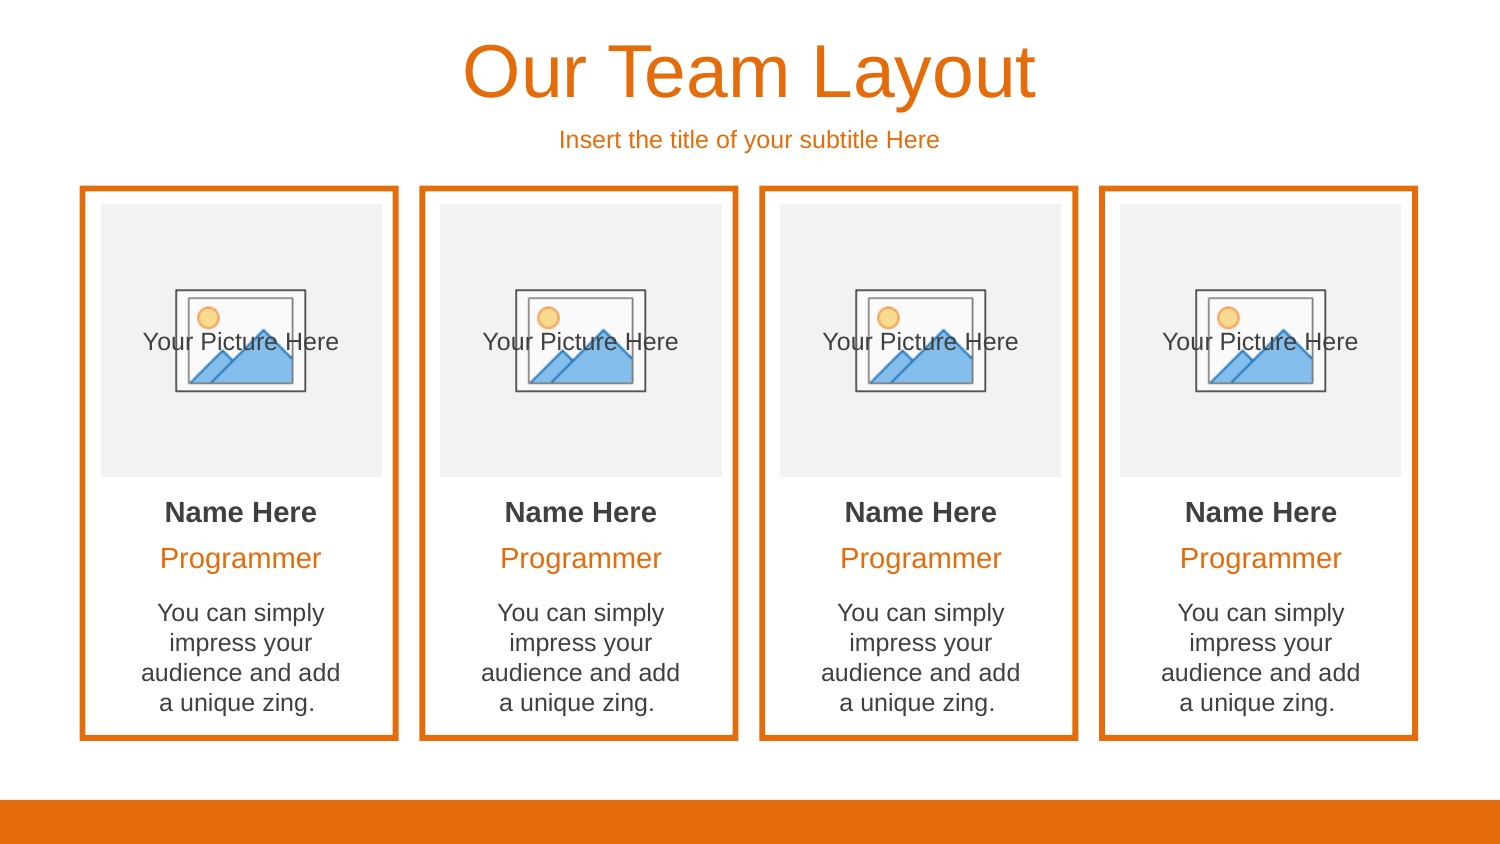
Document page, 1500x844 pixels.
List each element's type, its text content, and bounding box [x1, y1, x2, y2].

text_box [122, 489, 360, 727]
list Insert the title of your subtitle Here [0, 114, 1500, 162]
picture [100, 203, 382, 478]
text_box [1142, 489, 1380, 727]
list Our Team Layout [0, 20, 1500, 114]
picture [440, 203, 722, 478]
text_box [462, 489, 700, 727]
picture [1119, 203, 1402, 478]
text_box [802, 489, 1040, 727]
picture [779, 203, 1062, 478]
